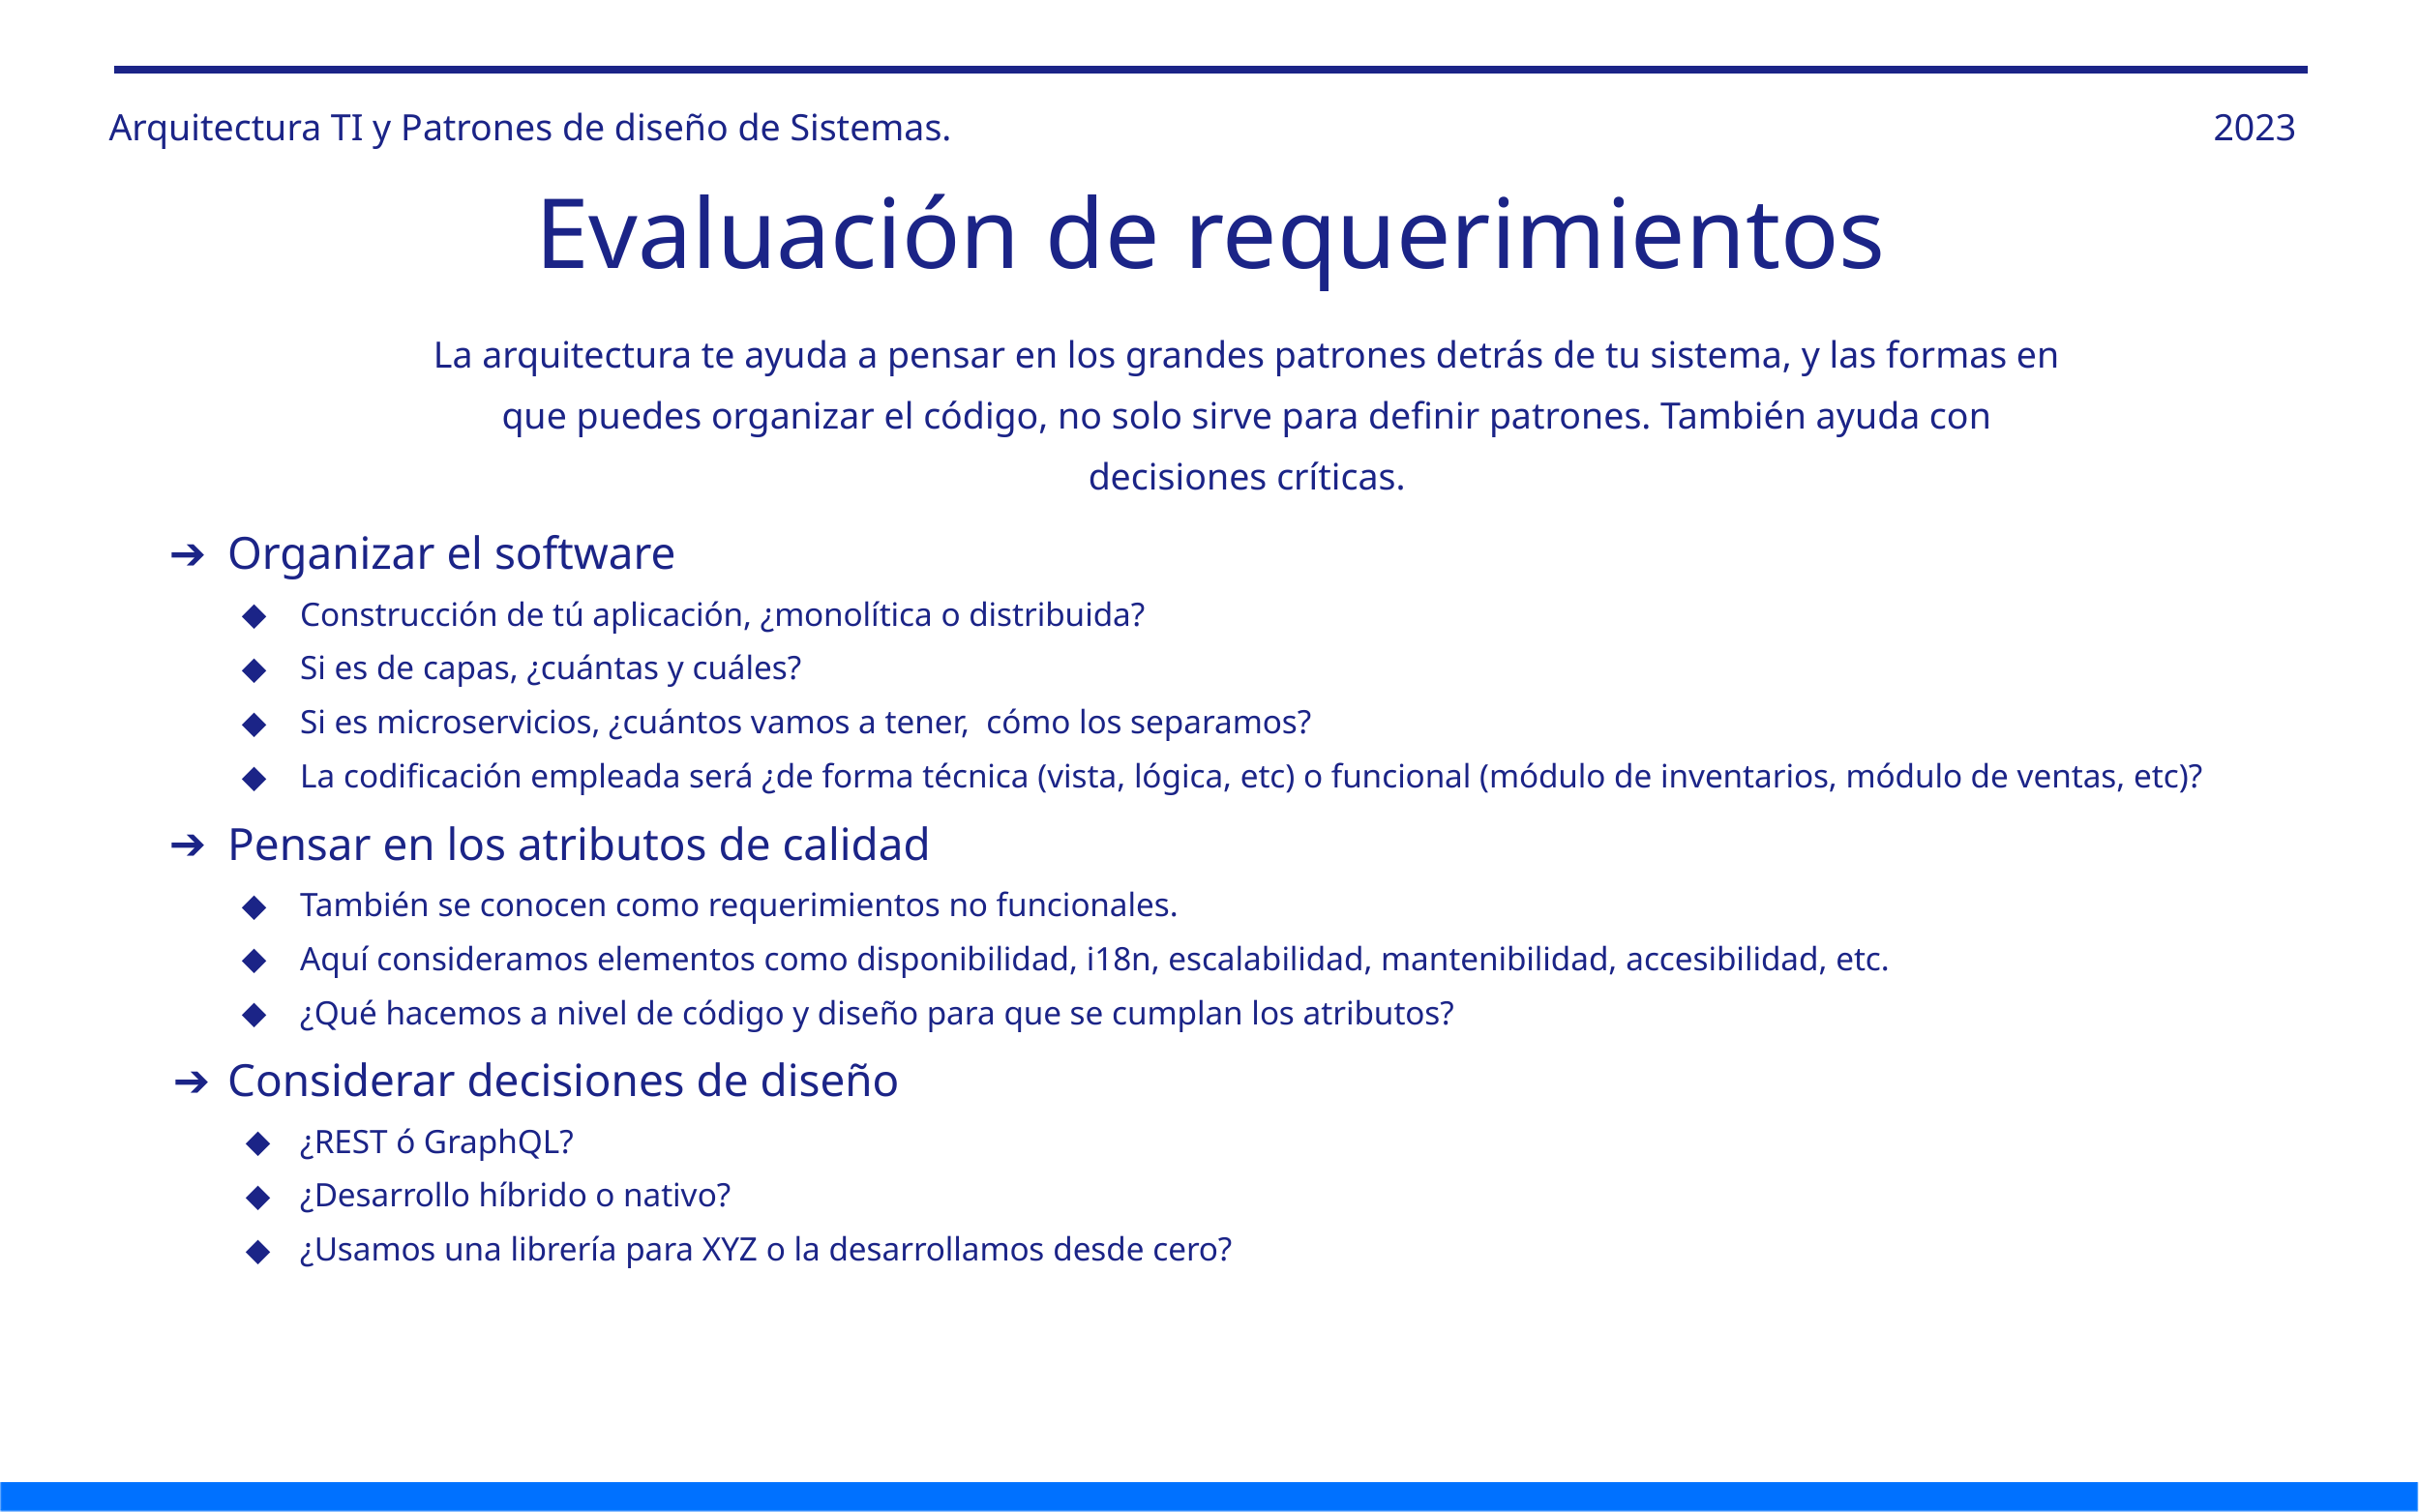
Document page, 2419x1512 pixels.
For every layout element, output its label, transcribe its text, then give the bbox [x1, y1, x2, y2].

text_box Organizar el software Construcción de tú aplicación, ¿monolítica o distribuida? Si es de capas, ¿cuántas y cuáles? Si es microservicios, ¿cuántos vamos a tener, cómo los separamos? La codificación empleada será ¿de forma técnica (vista, lógica, etc) o funcional (módulo de inventarios, módulo de ventas, etc)? Pensar en los atributos de calidad También se conocen como requerimientos no funcionales. Aquí consideramos elementos como disponibilidad, i18n, escalabilidad, mantenibilidad, accesibilidad, etc. ¿Qué hacemos a nivel de código y diseño para que se cumplan los atributos? Considerar decisiones de diseño ¿REST ó GraphQL? ¿Desarrollo híbrido o nativo? ¿Usamos una librería para XYZ o la desarrollamos desde cero? [155, 503, 2267, 1479]
text_box Evaluación de requerimientos La arquitectura te ayuda a pensar en los grandes patrones detrás de tu sistema, y las formas en que puedes organizar el código, no solo sirve para definir patrones. También ayuda con decisiones críticas. [353, 160, 2069, 311]
text_box Arquitectura TI y Patrones de diseño de Sistemas. [108, 100, 1056, 143]
picture [114, 65, 2308, 74]
text_box 2023 [2175, 100, 2297, 143]
picture [0, 1481, 2419, 1512]
